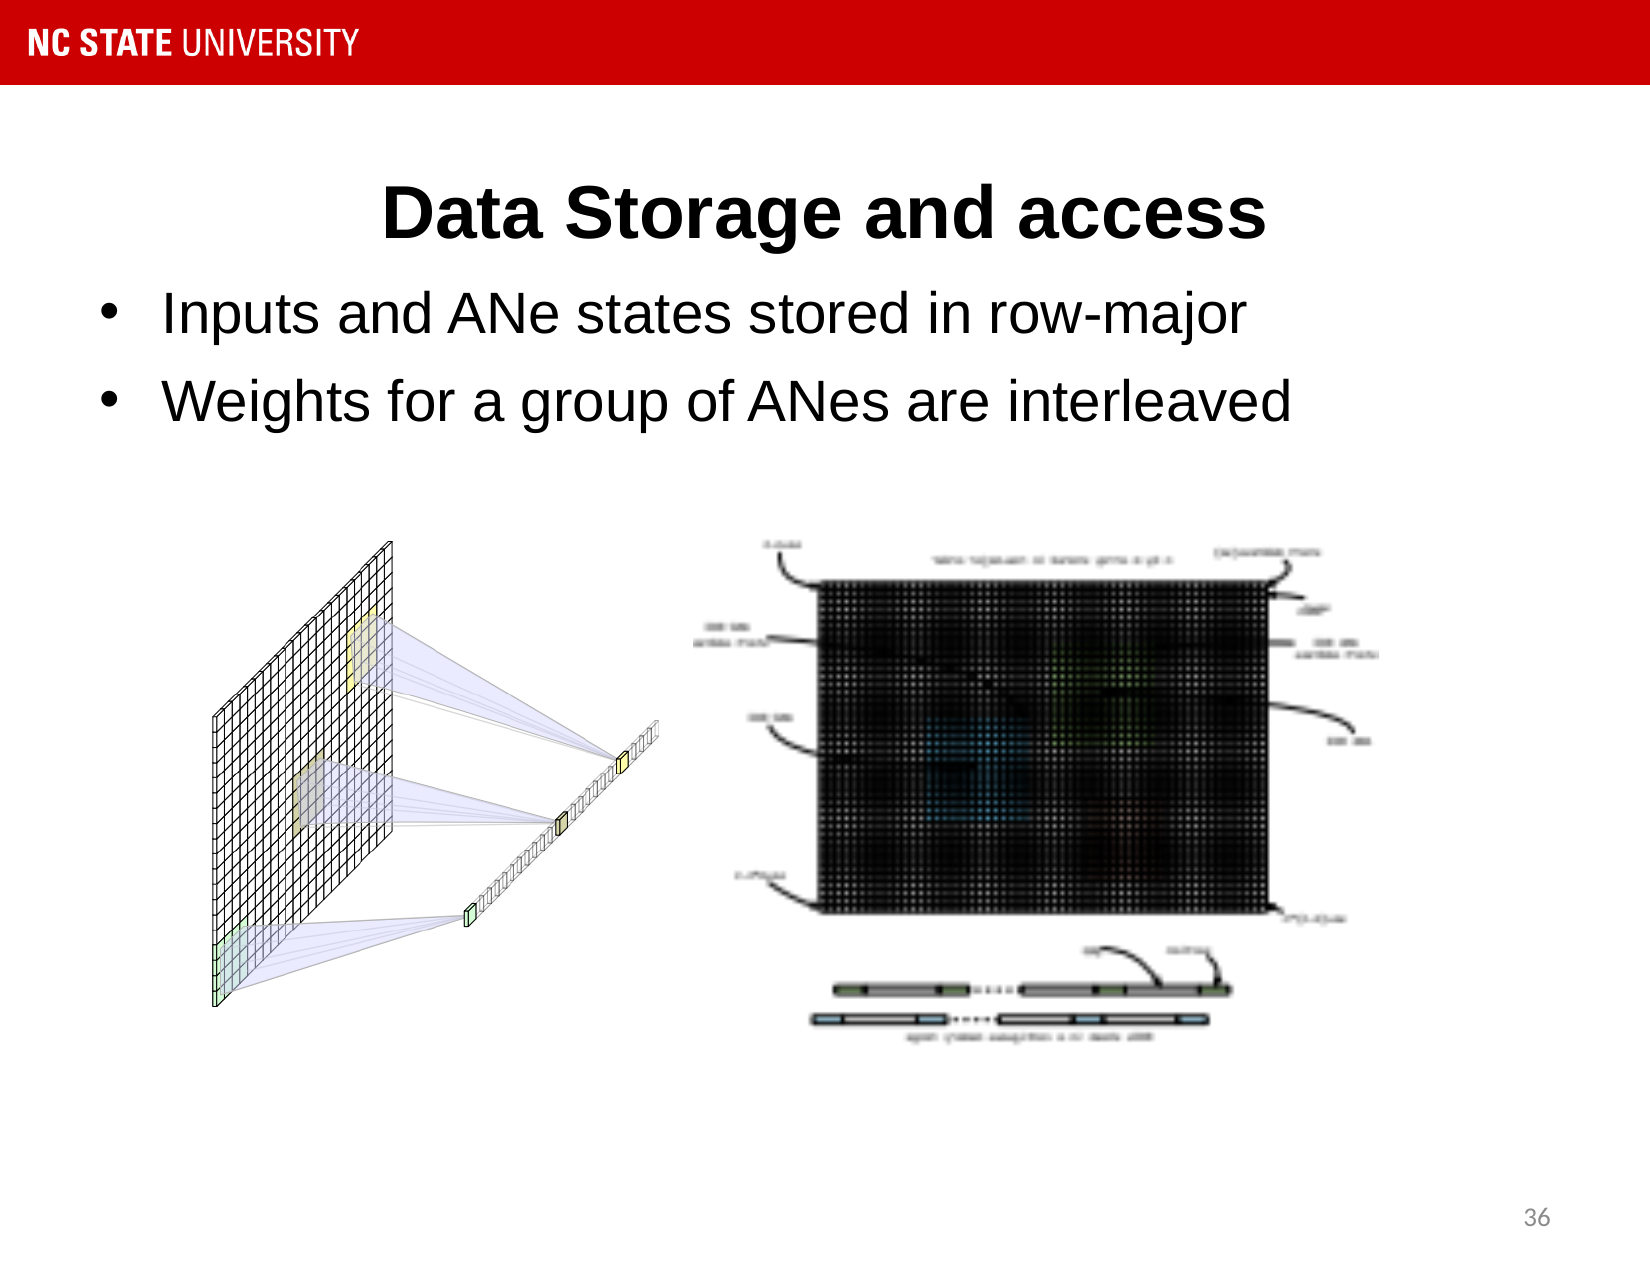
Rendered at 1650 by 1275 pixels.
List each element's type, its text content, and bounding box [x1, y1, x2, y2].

slide_number 36 [1182, 1181, 1568, 1250]
picture [0, 0, 1650, 85]
picture [692, 538, 1380, 1055]
title Data Storage and access [82, 109, 1568, 308]
picture [209, 538, 659, 1007]
list Inputs and ANe states stored in row-major Weights for a group of ANes are interleaved [82, 308, 1568, 555]
